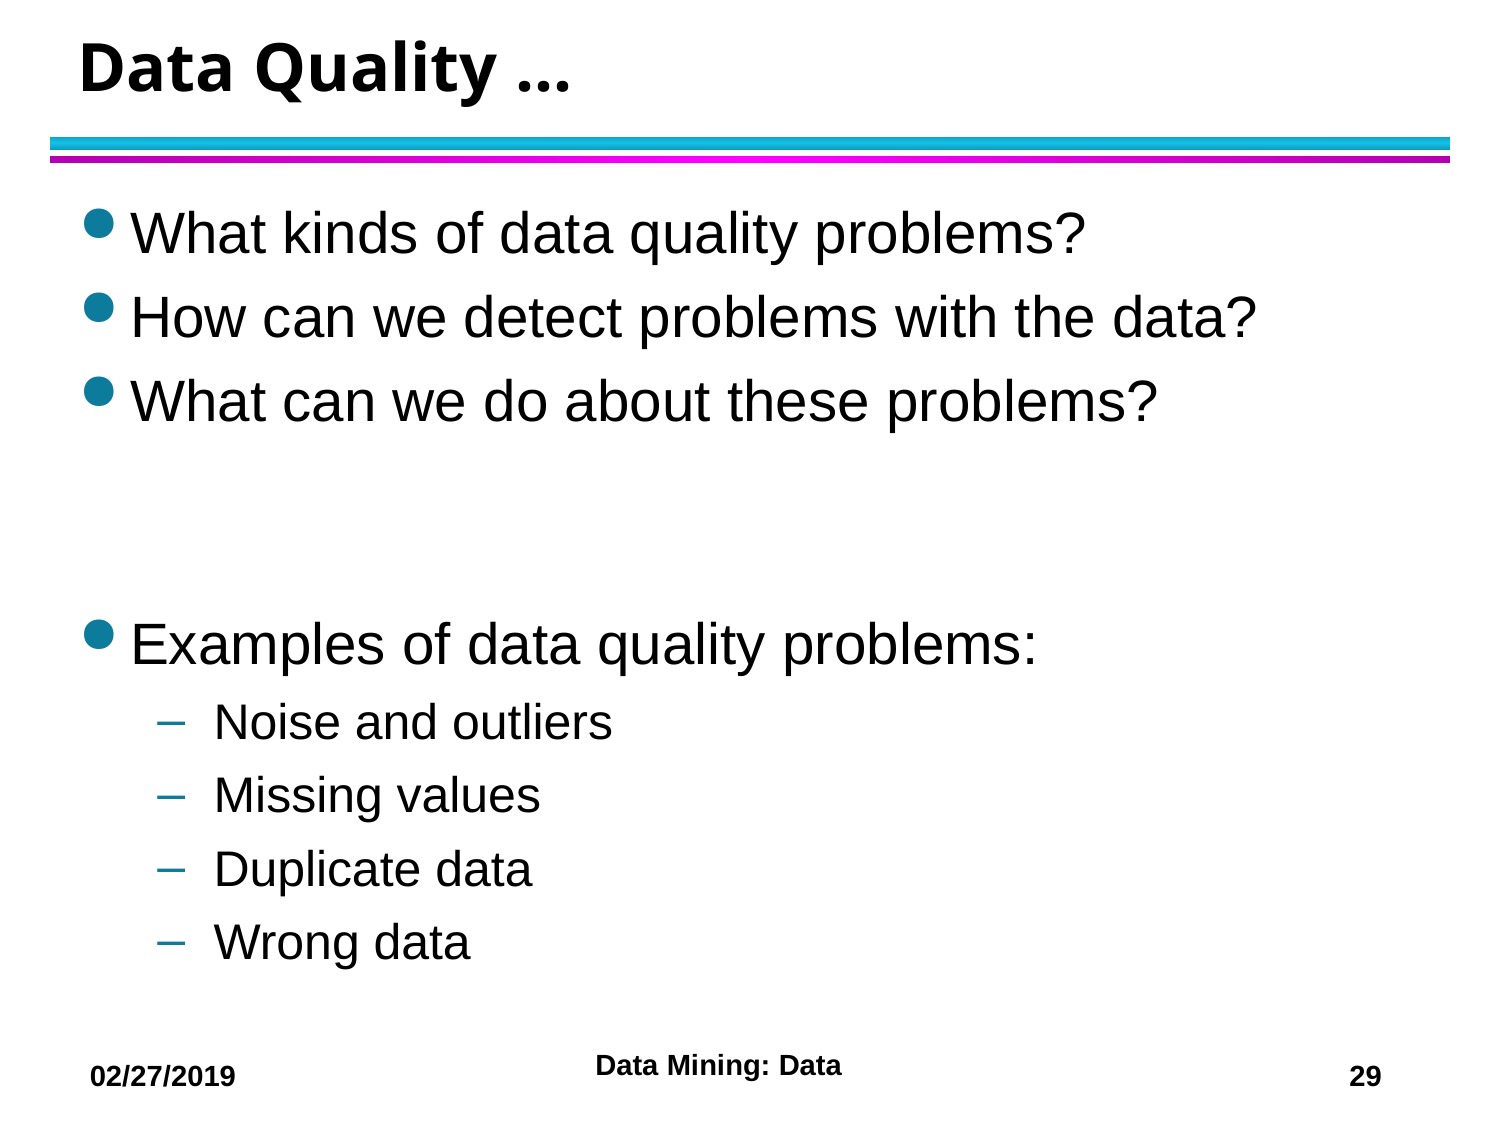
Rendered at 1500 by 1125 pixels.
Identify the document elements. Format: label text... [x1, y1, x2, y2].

title Data Quality … [62, 24, 1421, 113]
list What kinds of data quality problems? How can we detect problems with the data? What can we do about these problems? Examples of data quality problems: Noise and outliers Missing values Duplicate data Wrong data [67, 187, 1432, 1038]
